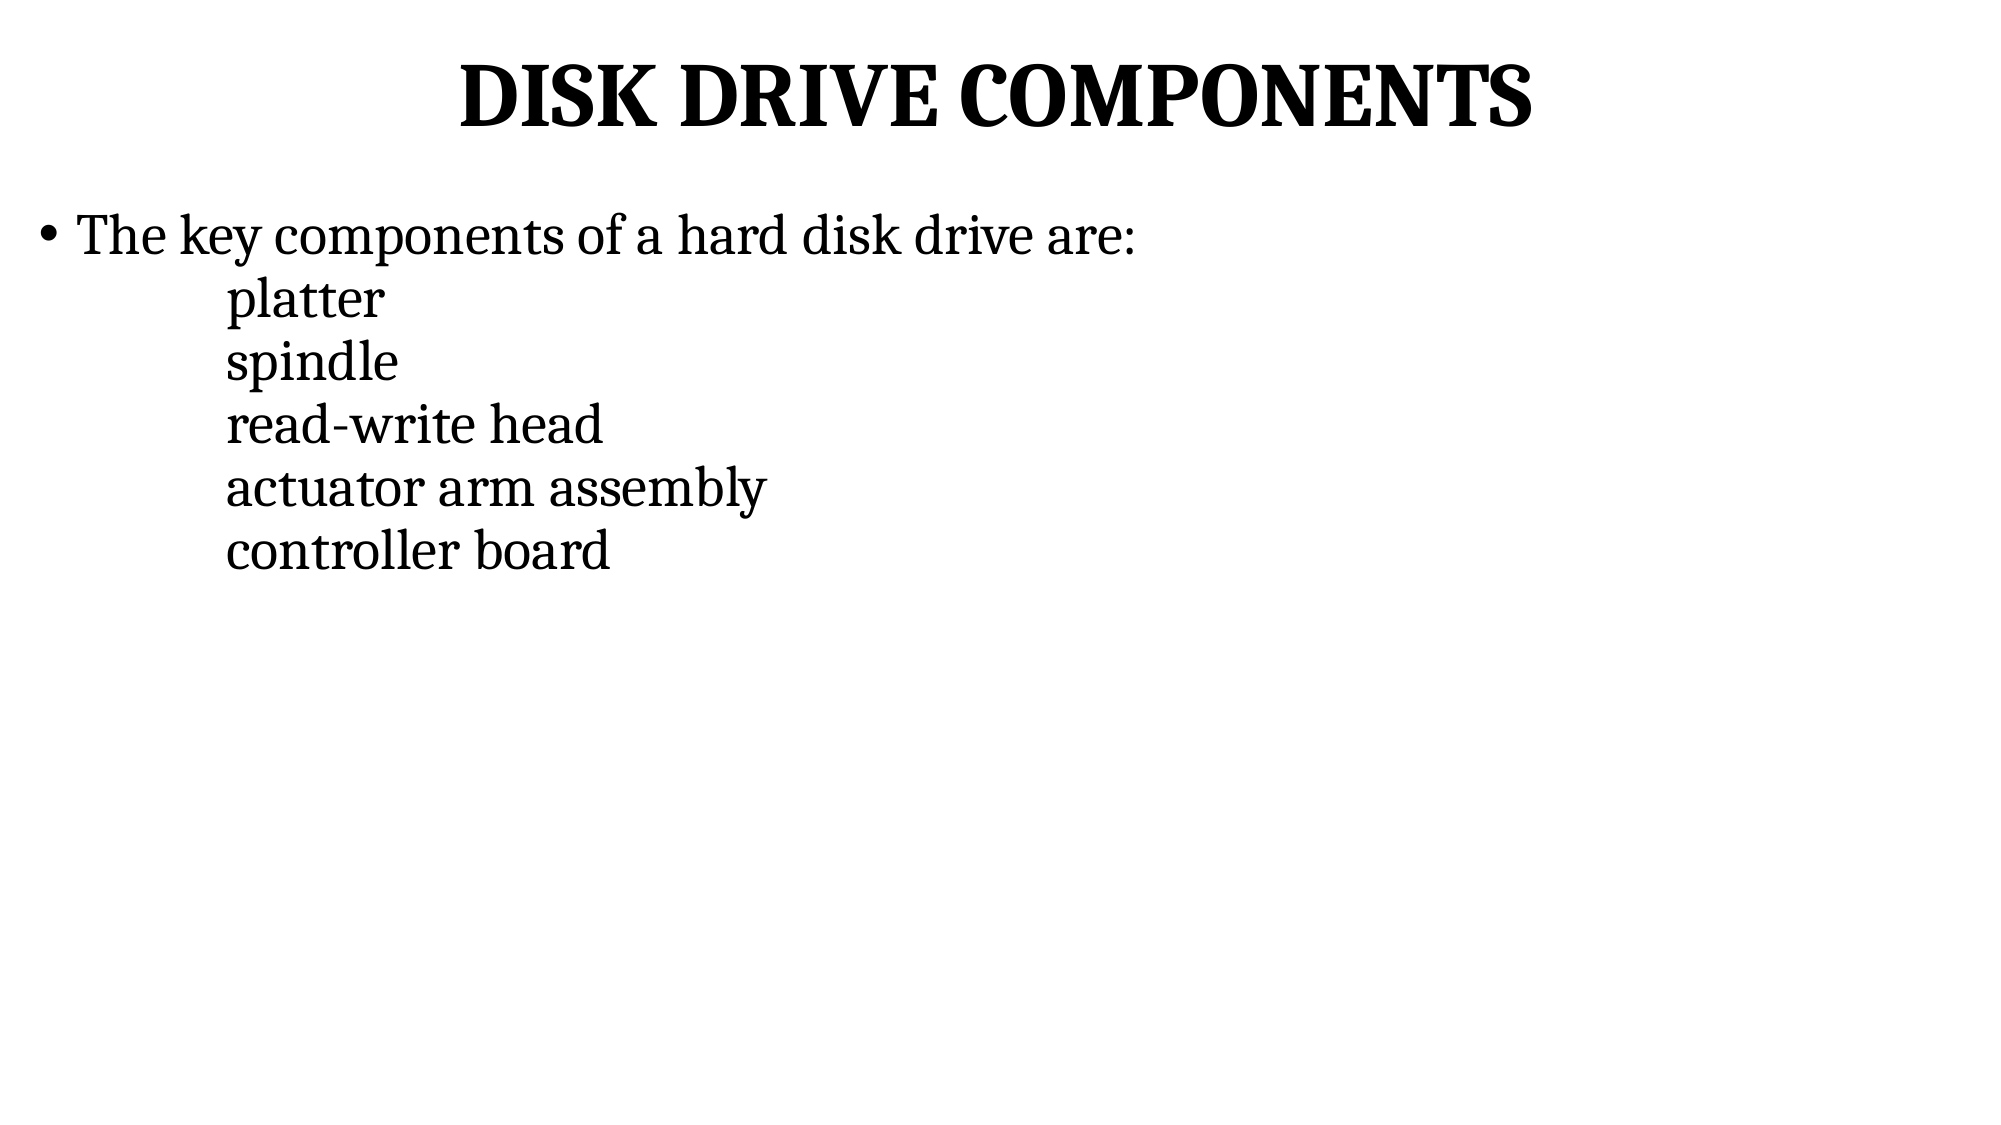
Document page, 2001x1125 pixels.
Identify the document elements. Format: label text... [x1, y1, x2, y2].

list The key components of a hard disk drive are: platter spindle read-write head actuator arm assembly controller board [23, 197, 1969, 1094]
title DISK DRIVE COMPONENTS [23, 31, 1969, 162]
